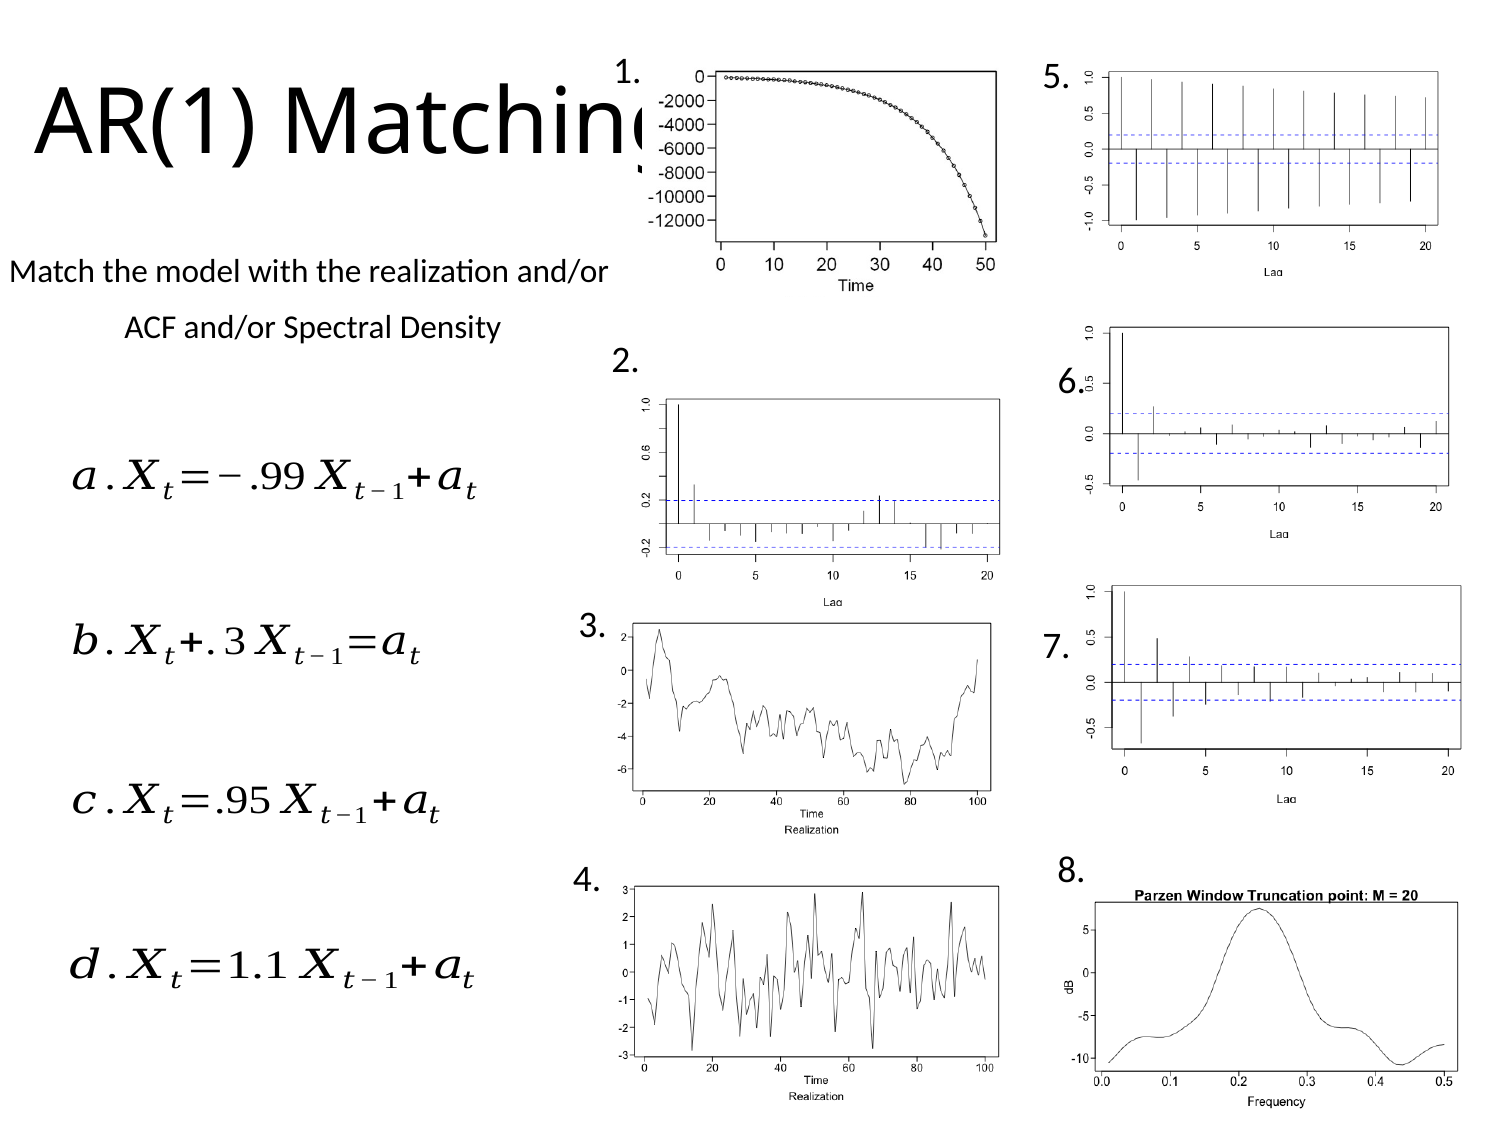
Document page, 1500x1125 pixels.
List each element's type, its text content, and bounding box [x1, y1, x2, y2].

list Match the model with the realization and/or ACF and/or Spectral Density [0, 245, 685, 374]
title AR(1) Matching [19, 15, 1313, 233]
text_box 6. [1043, 348, 1075, 409]
picture [1075, 313, 1462, 538]
text_box 5. [1027, 43, 1090, 104]
picture [597, 871, 1013, 1113]
picture [1075, 58, 1451, 276]
picture [596, 608, 1005, 846]
picture [1076, 571, 1475, 803]
text_box 4. [558, 846, 621, 907]
text_box 2. [596, 327, 665, 388]
text_box 1. [598, 38, 667, 98]
picture [632, 385, 1013, 606]
text_box 7. [1027, 614, 1076, 674]
picture [1058, 887, 1472, 1125]
picture [642, 61, 1028, 297]
text_box 8. [1042, 837, 1105, 898]
text_box 3. [563, 592, 632, 653]
